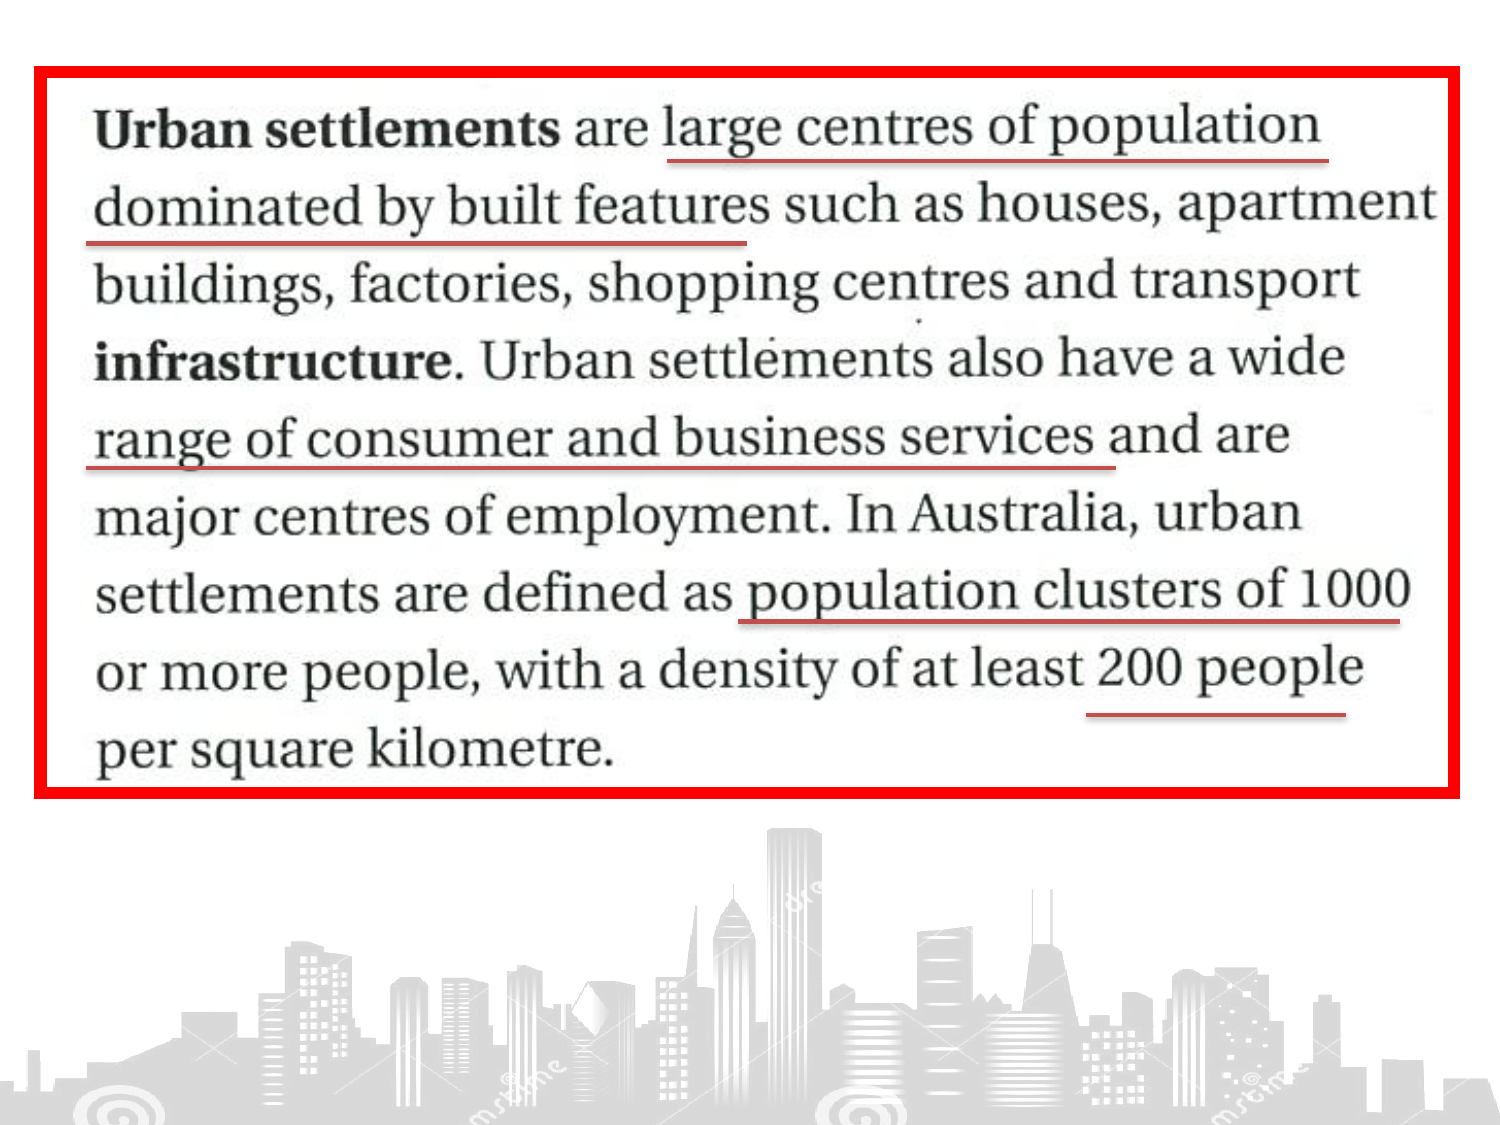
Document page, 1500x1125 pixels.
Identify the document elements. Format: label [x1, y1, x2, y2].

picture [46, 77, 1448, 788]
picture [0, 828, 1500, 1125]
